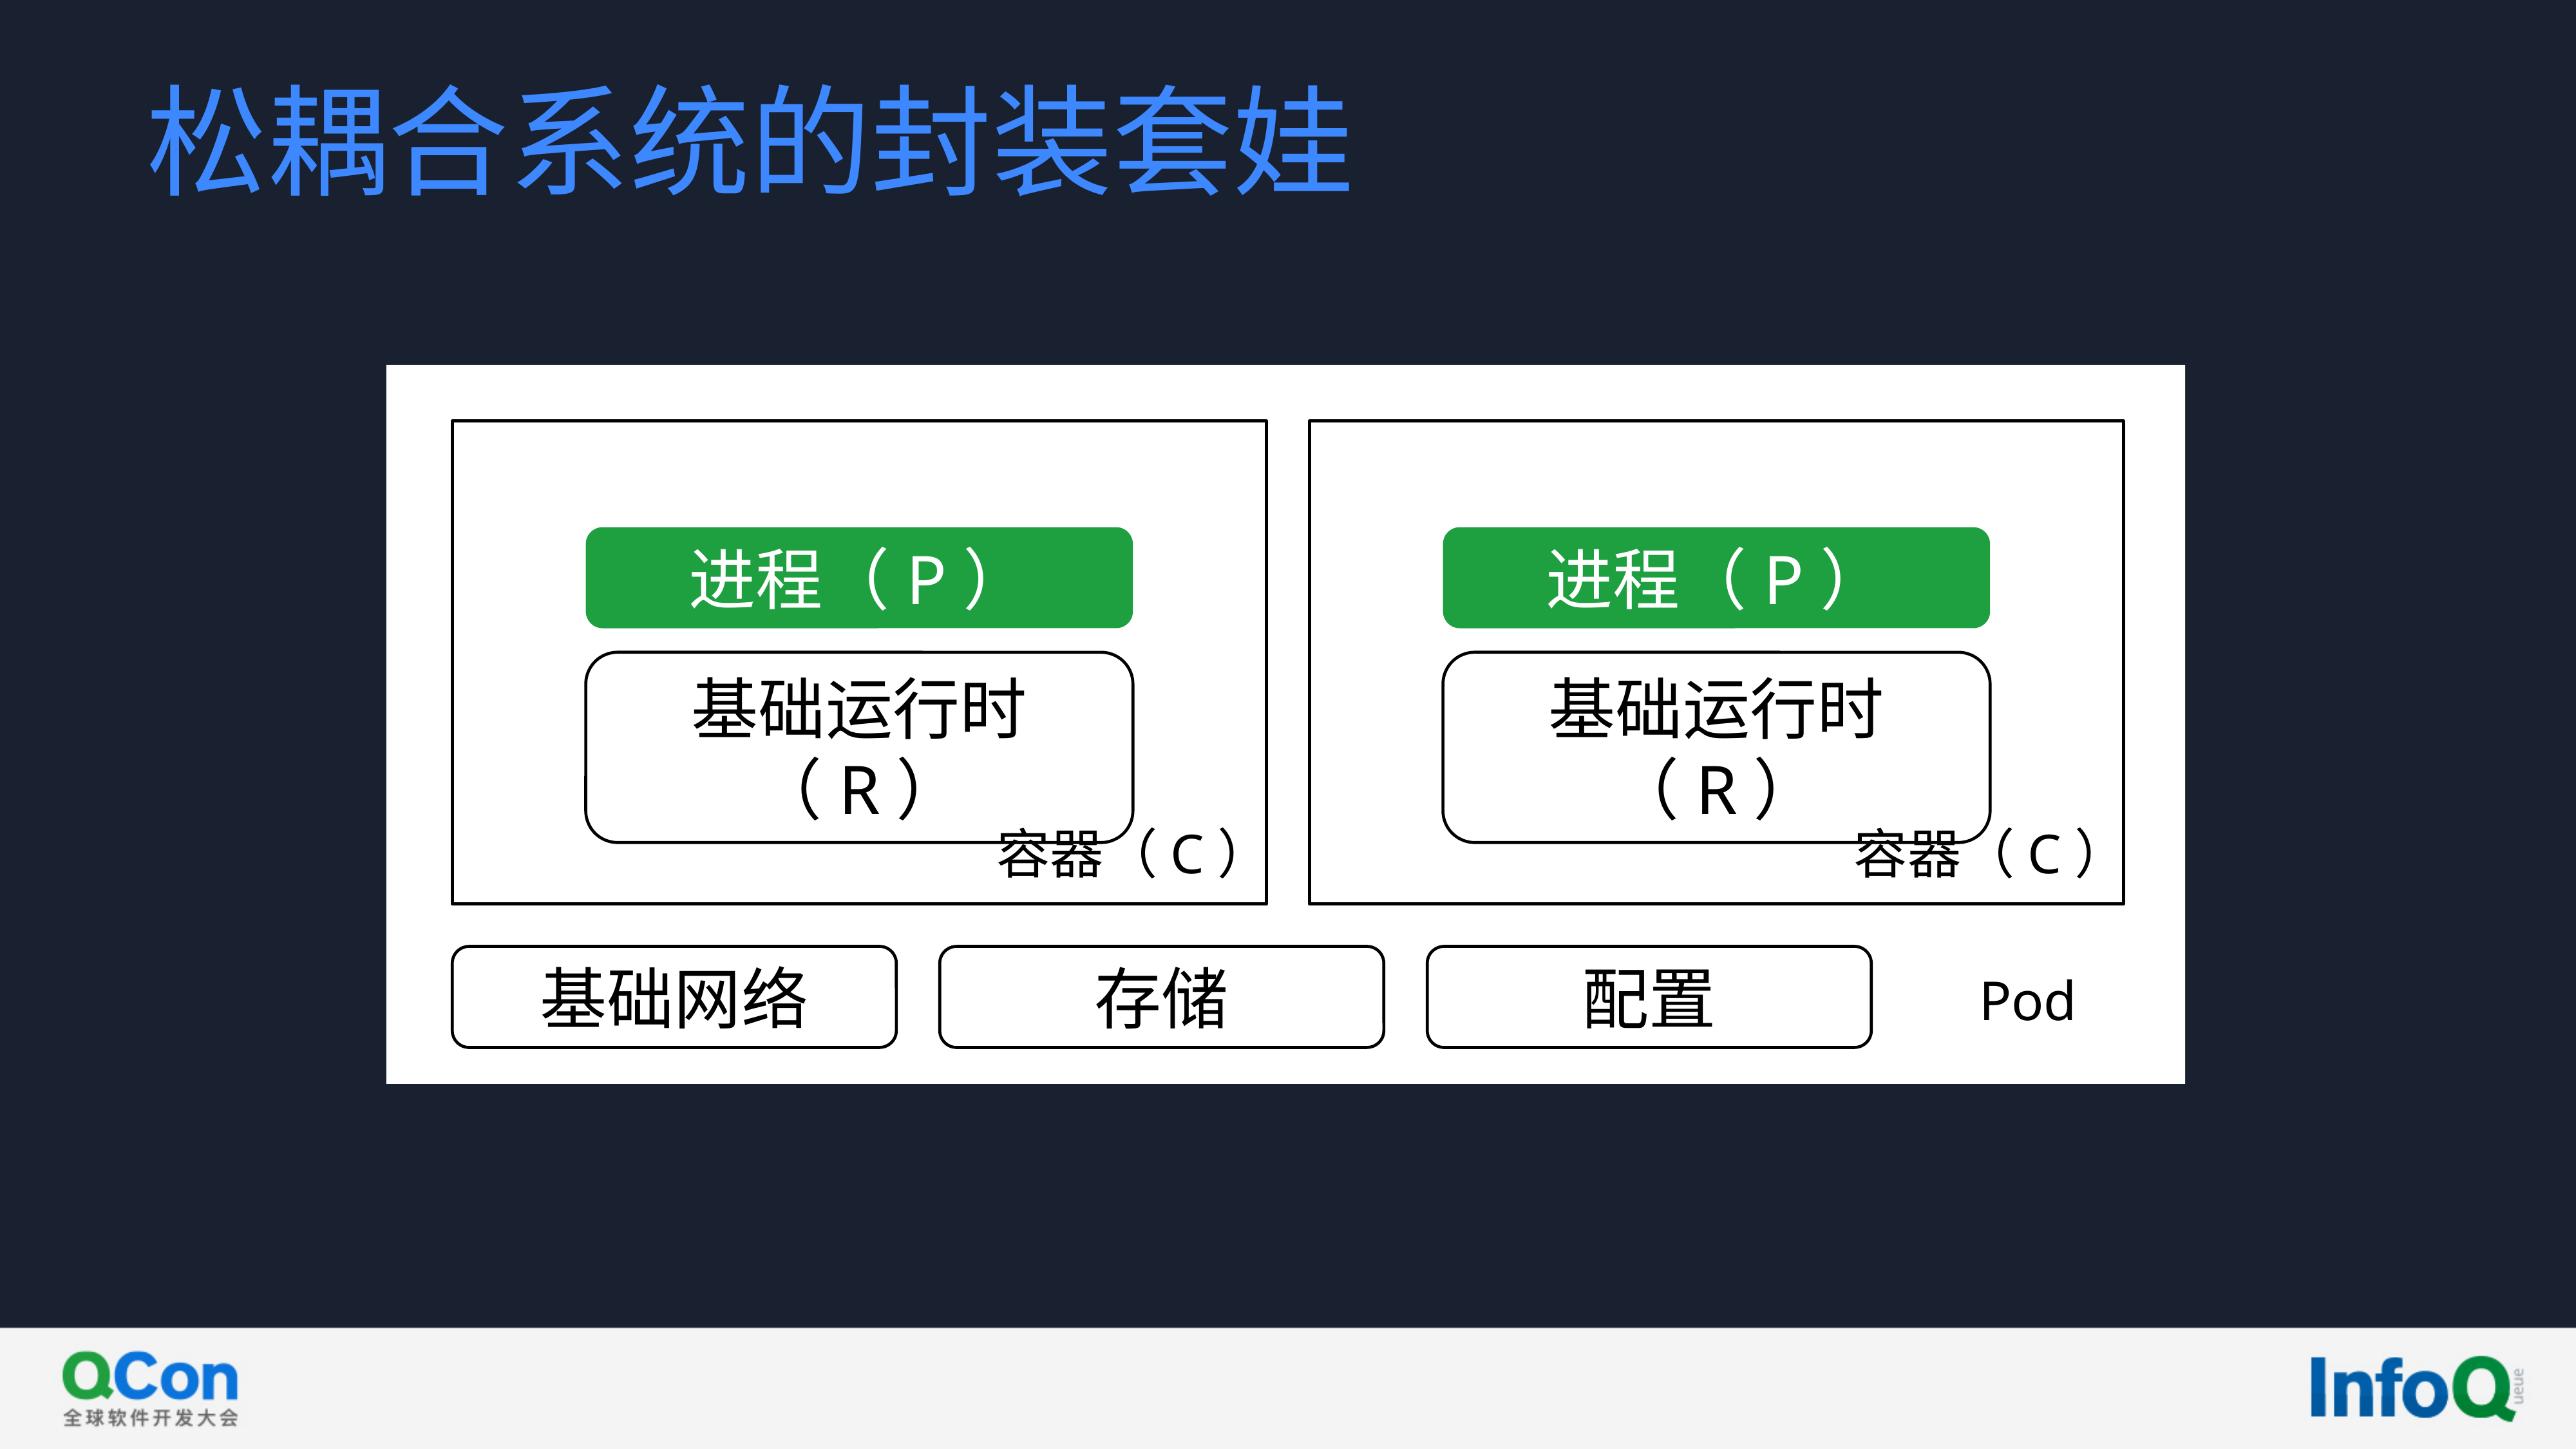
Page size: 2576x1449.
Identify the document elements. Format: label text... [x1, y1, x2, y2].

text_box 容器（C） [991, 815, 1276, 890]
picture [0, 0, 2576, 1449]
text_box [1443, 520, 1991, 805]
text_box [1309, 421, 2124, 904]
text_box 基础网络 [452, 946, 896, 1048]
text_box 容器（C） [1848, 815, 2134, 890]
text_box [452, 421, 1267, 904]
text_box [585, 520, 1133, 805]
text_box 存储 [940, 946, 1384, 1048]
text_box 松耦合系统的封装套娃 [141, 60, 1360, 216]
text_box 配置 [1427, 946, 1871, 1048]
text_box [386, 365, 2186, 1084]
text_box Pod [1973, 961, 2083, 1037]
